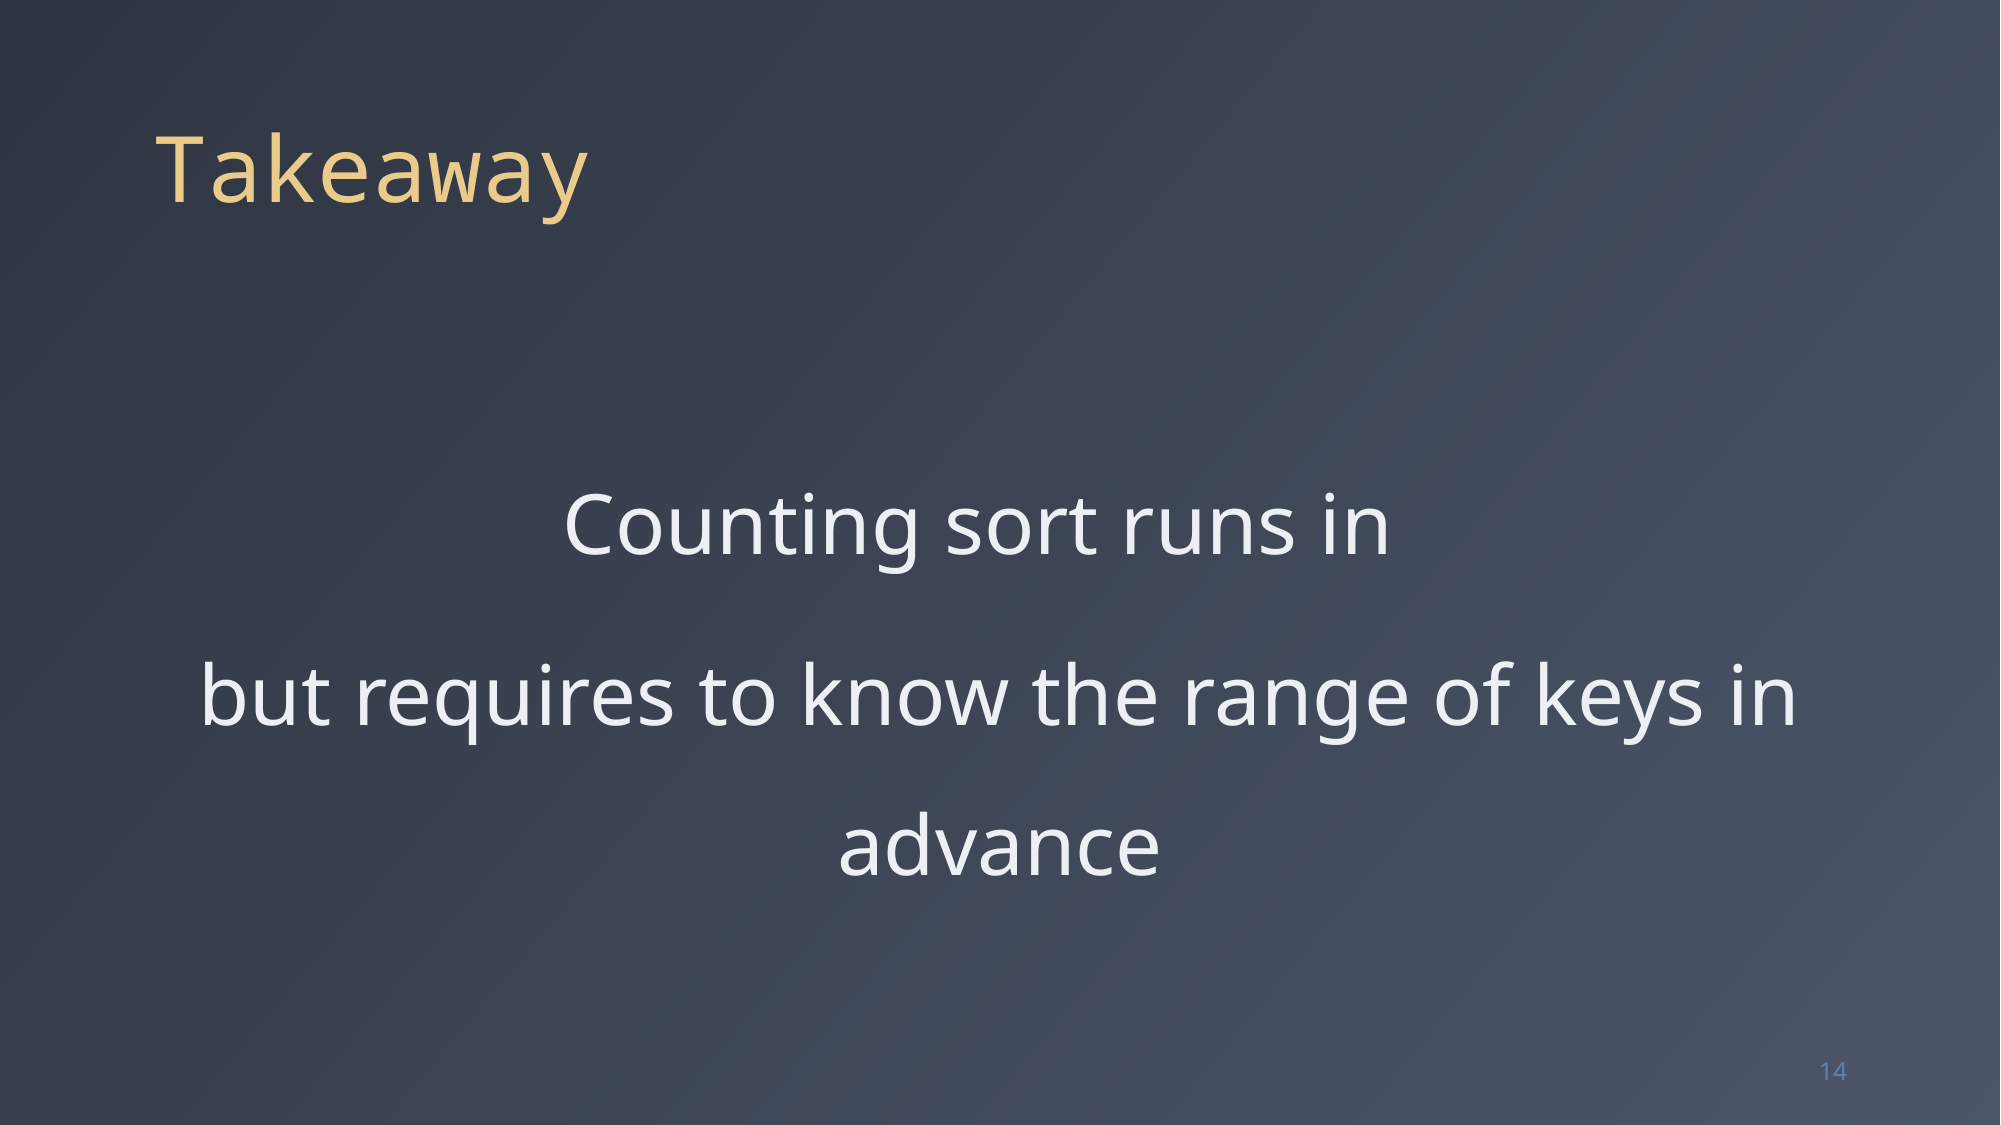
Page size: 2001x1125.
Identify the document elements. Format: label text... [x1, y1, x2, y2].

title Takeaway [137, 26, 1863, 230]
slide_number 14 [1738, 1042, 1863, 1103]
